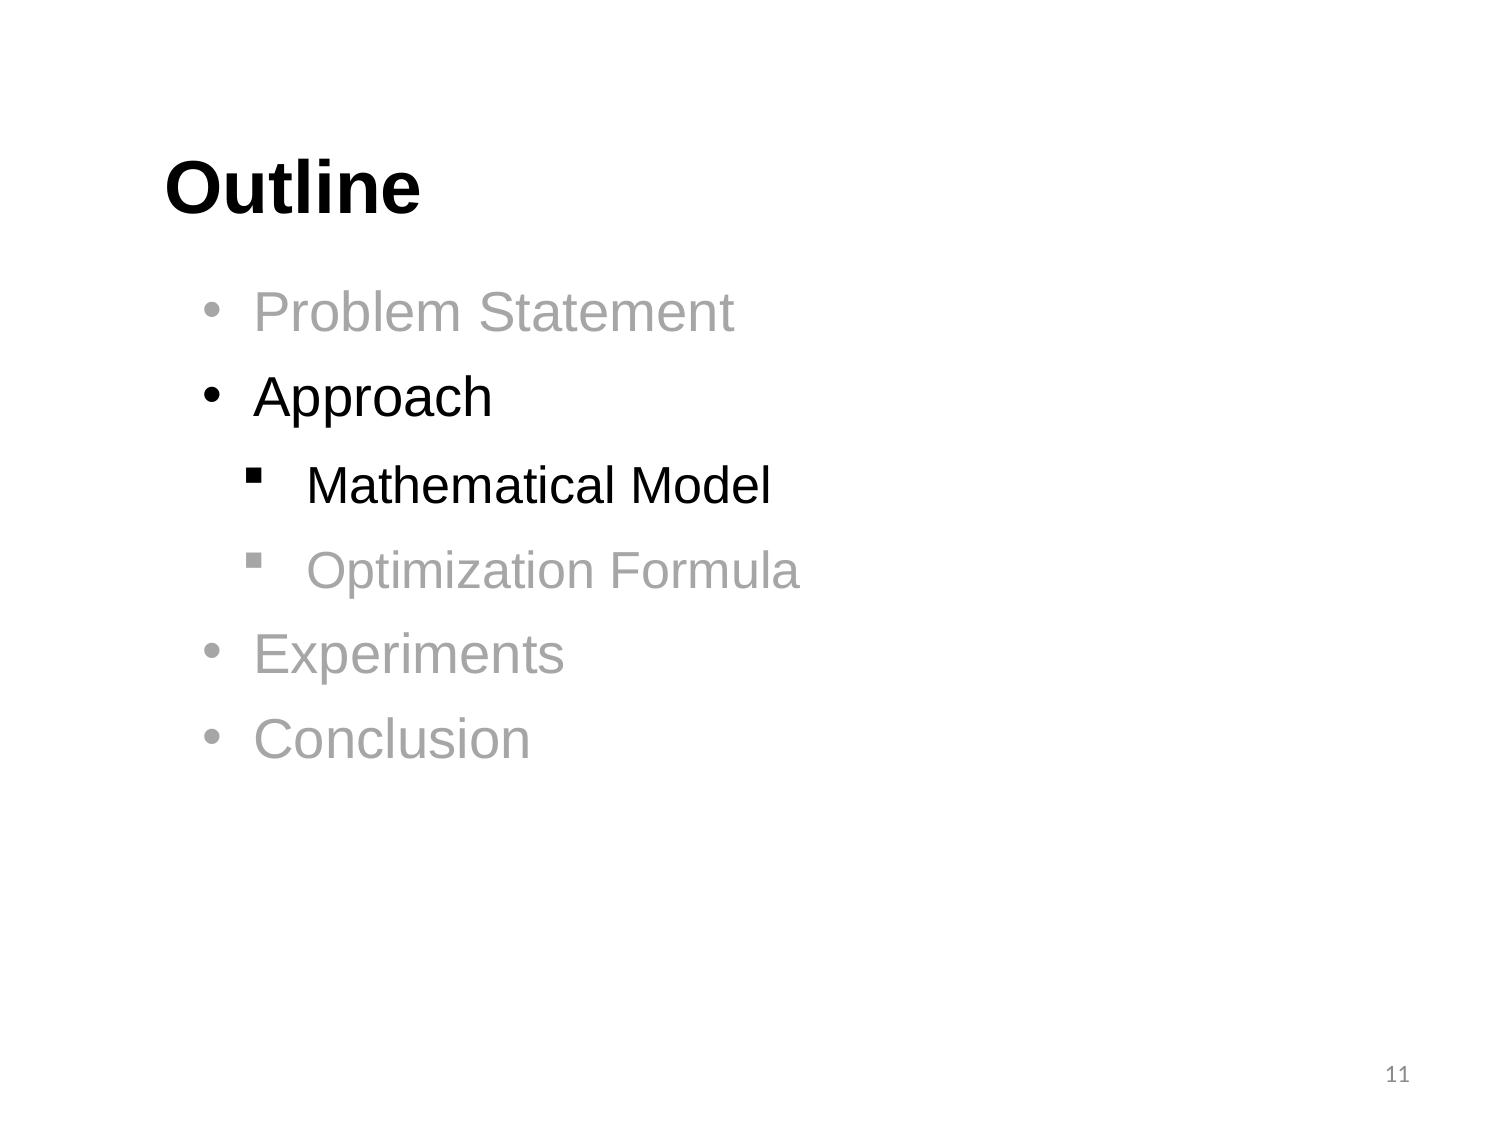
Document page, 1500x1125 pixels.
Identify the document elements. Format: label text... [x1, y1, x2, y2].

text_box Problem Statement Approach Mathematical Model Optimization Formula Experiments Conclusion [187, 249, 1363, 777]
slide_number 11 [1074, 1042, 1425, 1103]
text_box Outline [149, 85, 450, 236]
